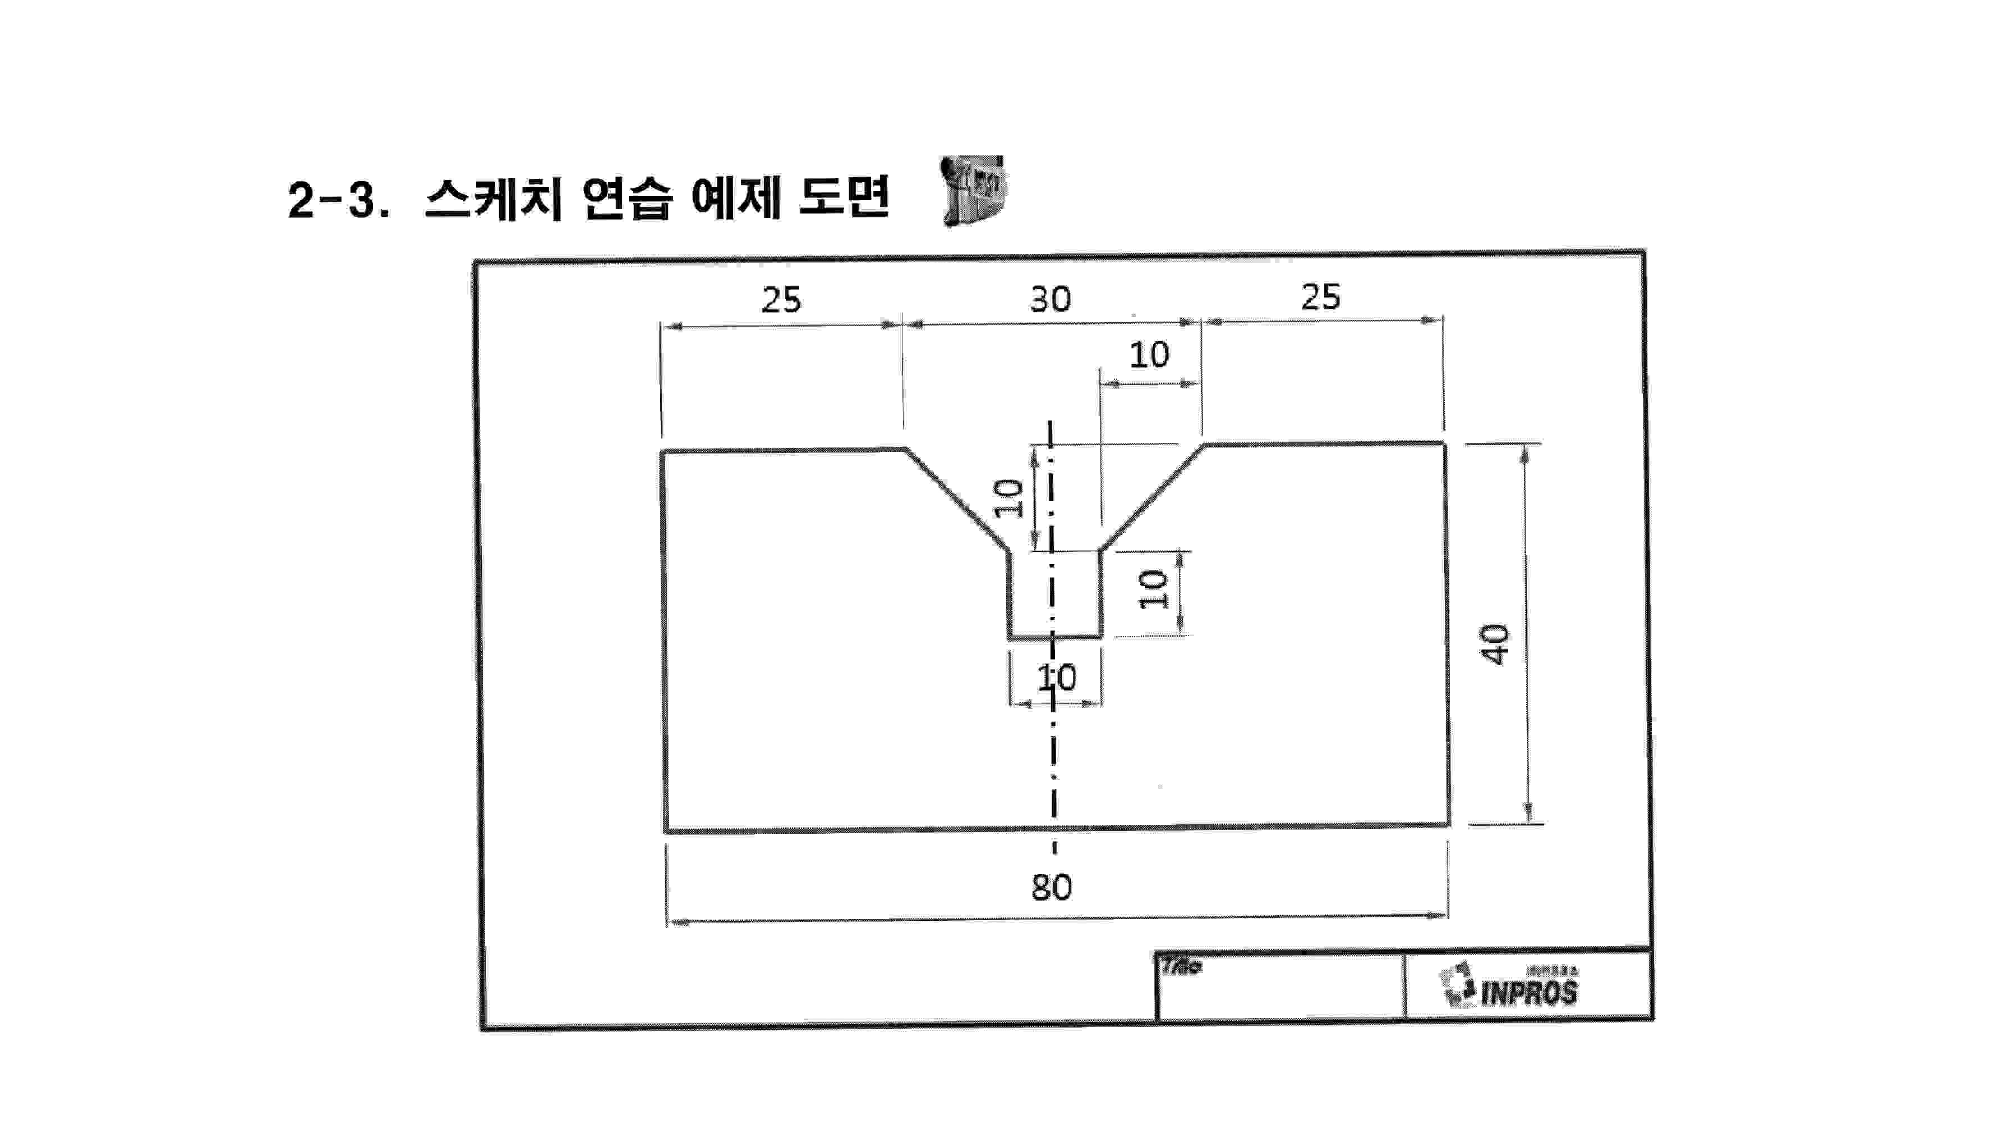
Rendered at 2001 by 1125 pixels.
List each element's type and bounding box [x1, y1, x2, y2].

picture [274, 155, 1679, 1043]
